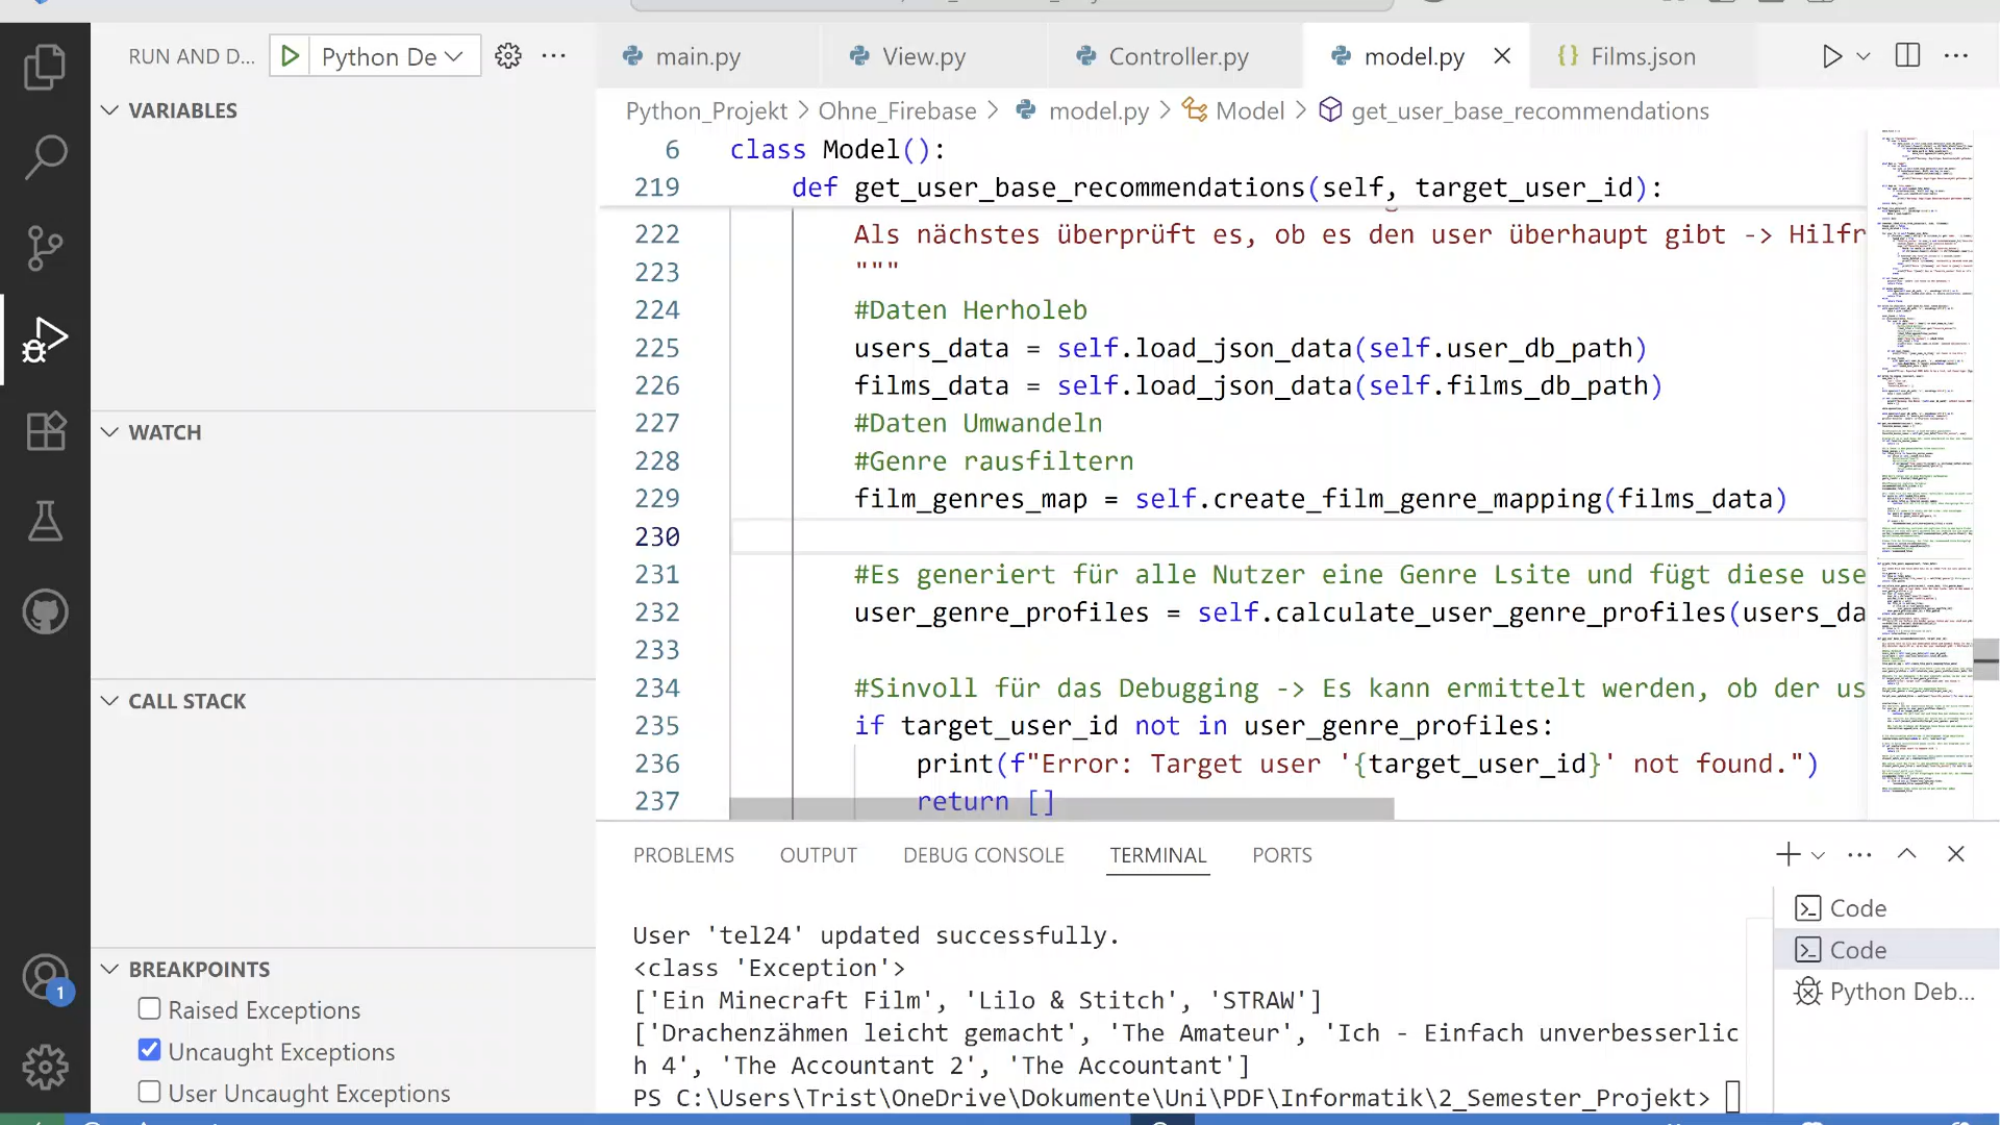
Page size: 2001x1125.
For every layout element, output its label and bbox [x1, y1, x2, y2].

text_box [0, 0, 2000, 1125]
